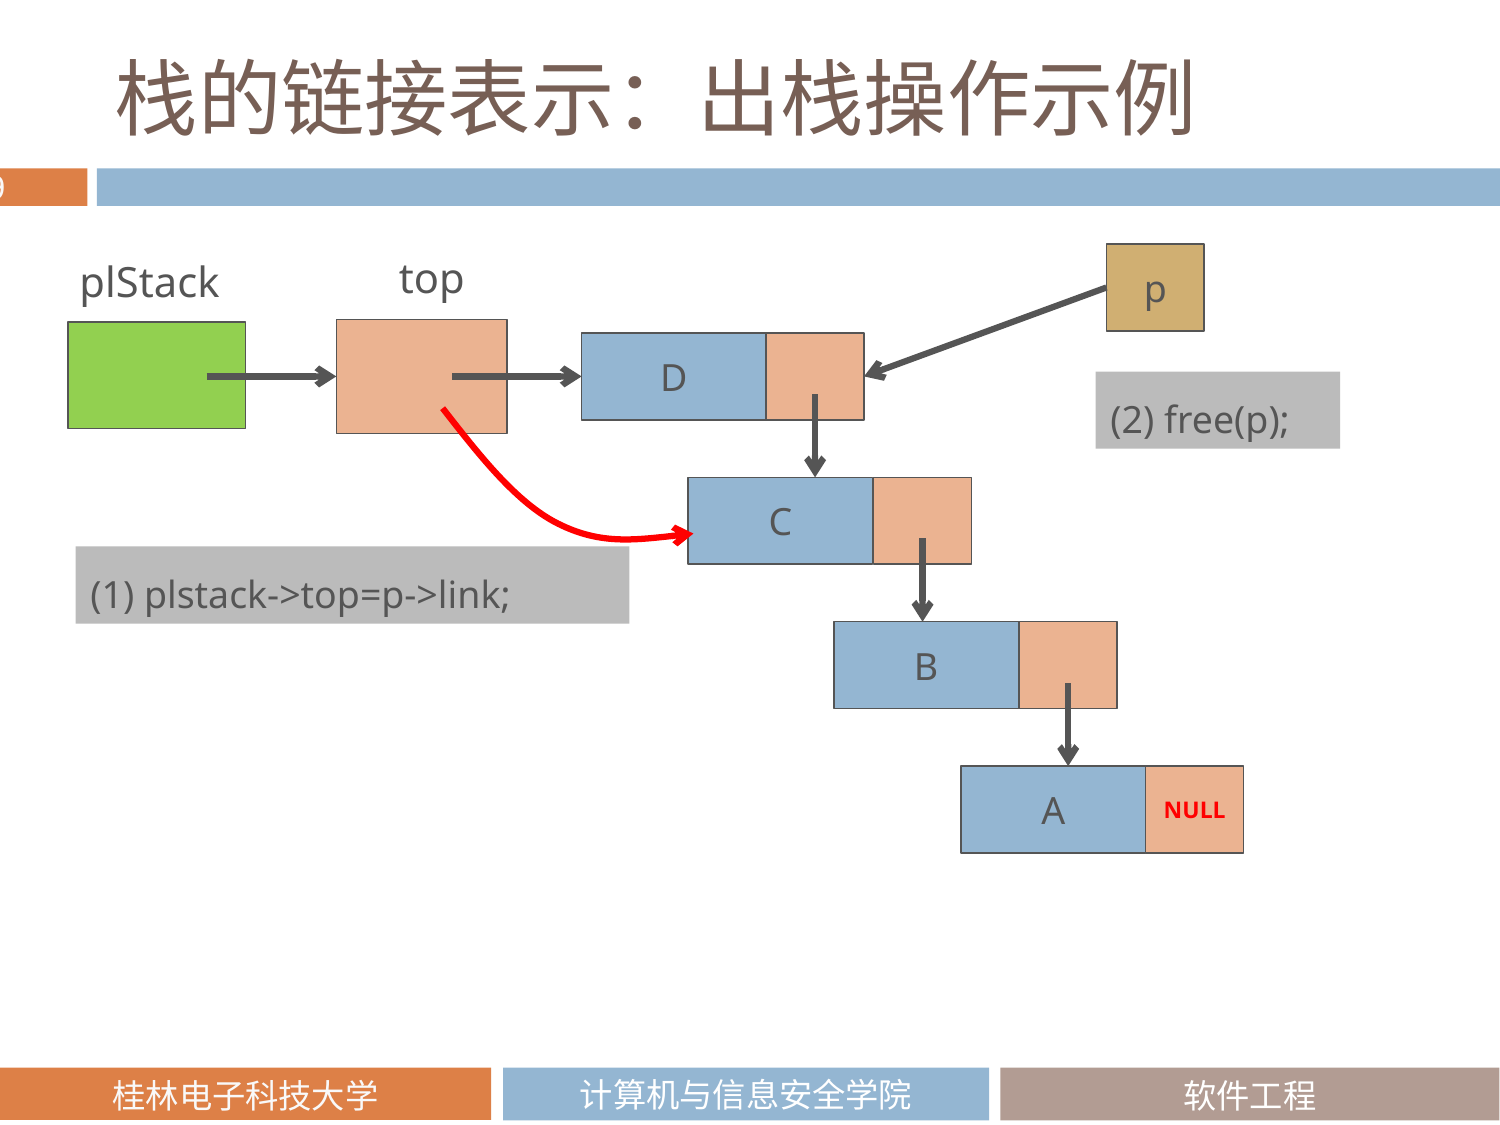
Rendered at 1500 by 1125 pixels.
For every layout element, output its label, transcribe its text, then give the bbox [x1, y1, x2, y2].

text_box [68, 322, 246, 429]
text_box B [833, 621, 1019, 709]
text_box [873, 477, 972, 565]
text_box (2) free(p); [1095, 371, 1341, 449]
text_box [336, 319, 508, 434]
text_box A [961, 766, 1145, 853]
title 栈的链接表示：出栈操作示例 [99, 37, 1438, 155]
text_box plStack [64, 235, 255, 313]
text_box NULL [1145, 766, 1244, 853]
text_box top [383, 231, 505, 310]
text_box p [1106, 244, 1205, 331]
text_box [863, 287, 1107, 377]
text_box [766, 333, 864, 420]
text_box D [581, 333, 766, 420]
text_box C [688, 477, 873, 565]
text_box [1019, 621, 1118, 709]
text_box (1) plstack->top=p->link; [75, 546, 630, 624]
text_box [442, 408, 694, 543]
